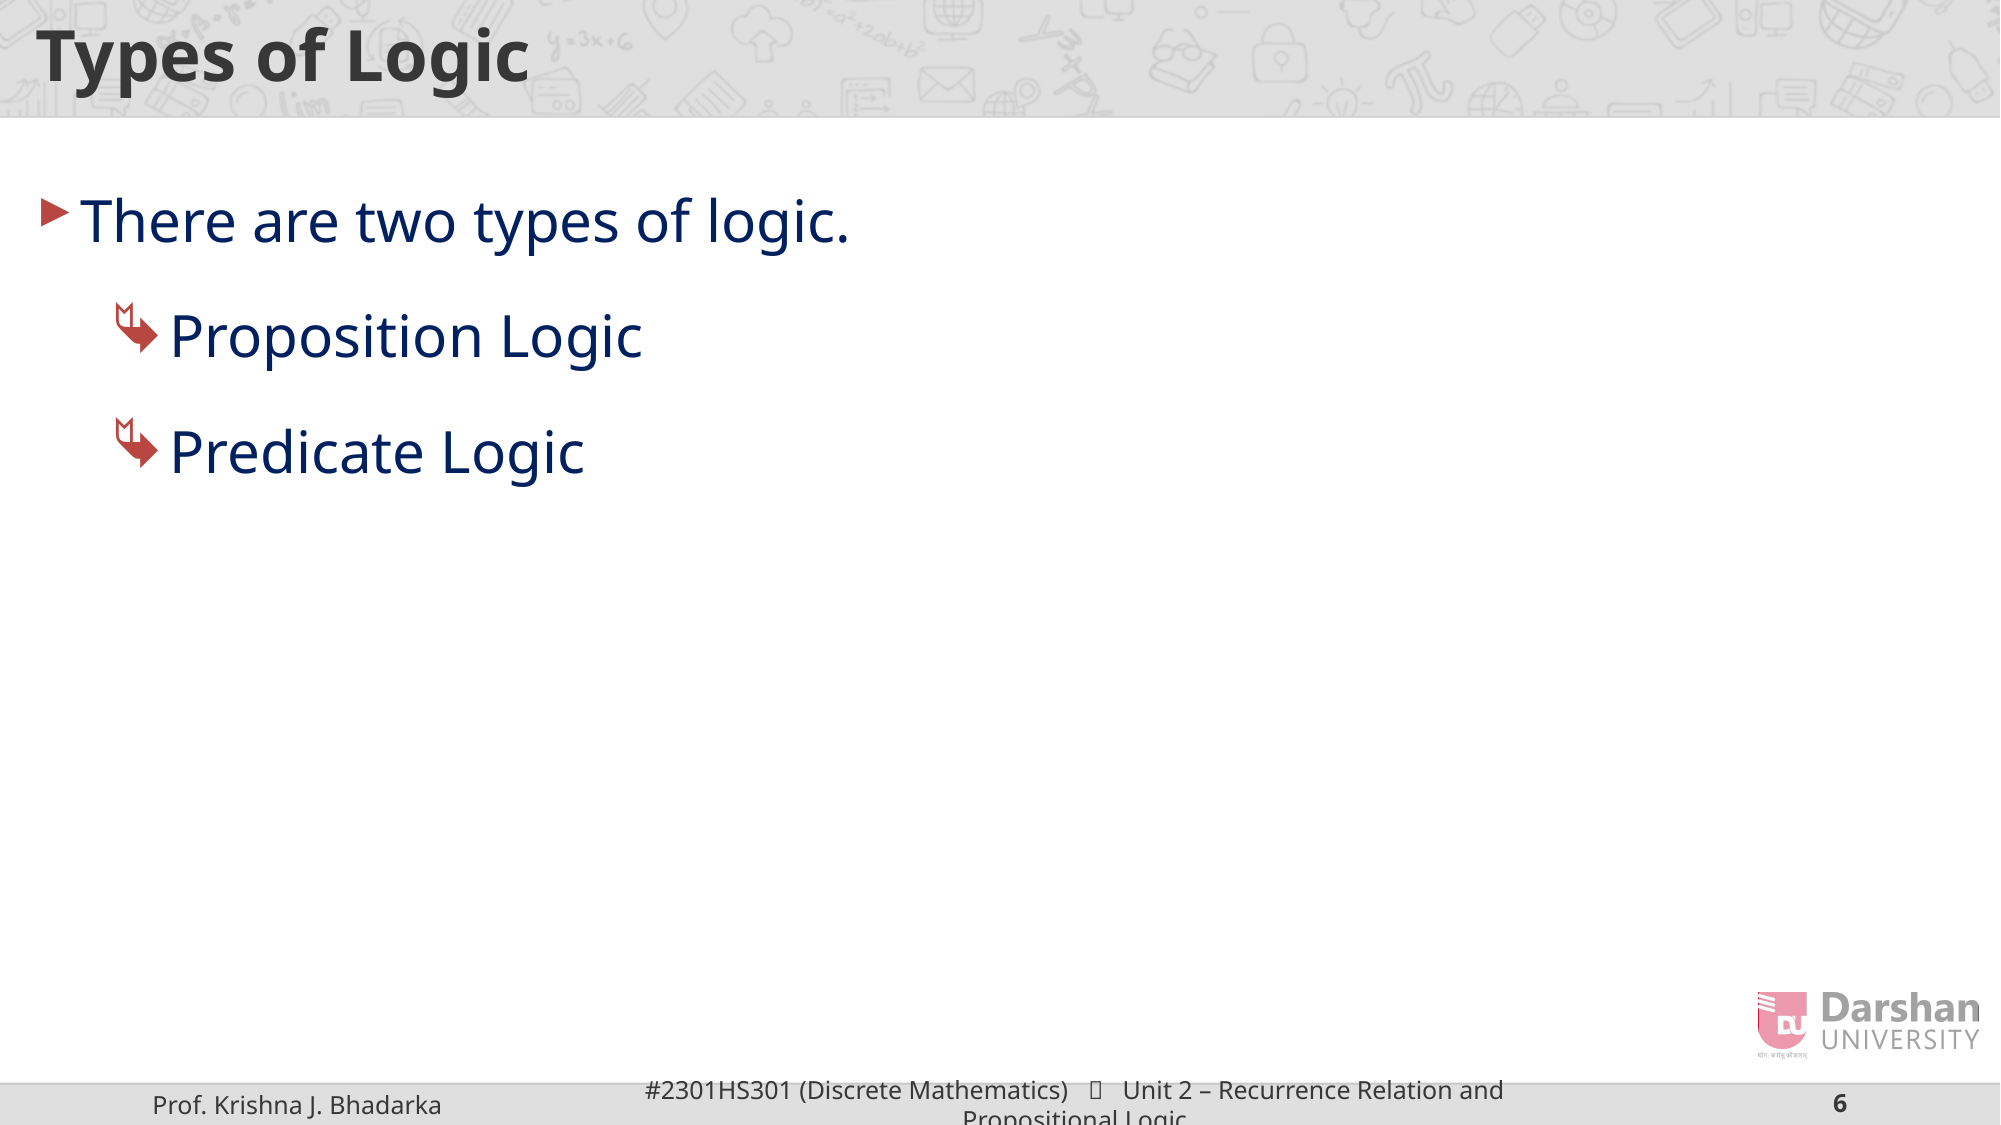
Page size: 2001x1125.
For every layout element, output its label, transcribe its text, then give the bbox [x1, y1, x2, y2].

title Types of Logic [0, 0, 2000, 117]
list There are two types of logic. Proposition Logic Predicate Logic [21, 141, 1979, 1059]
